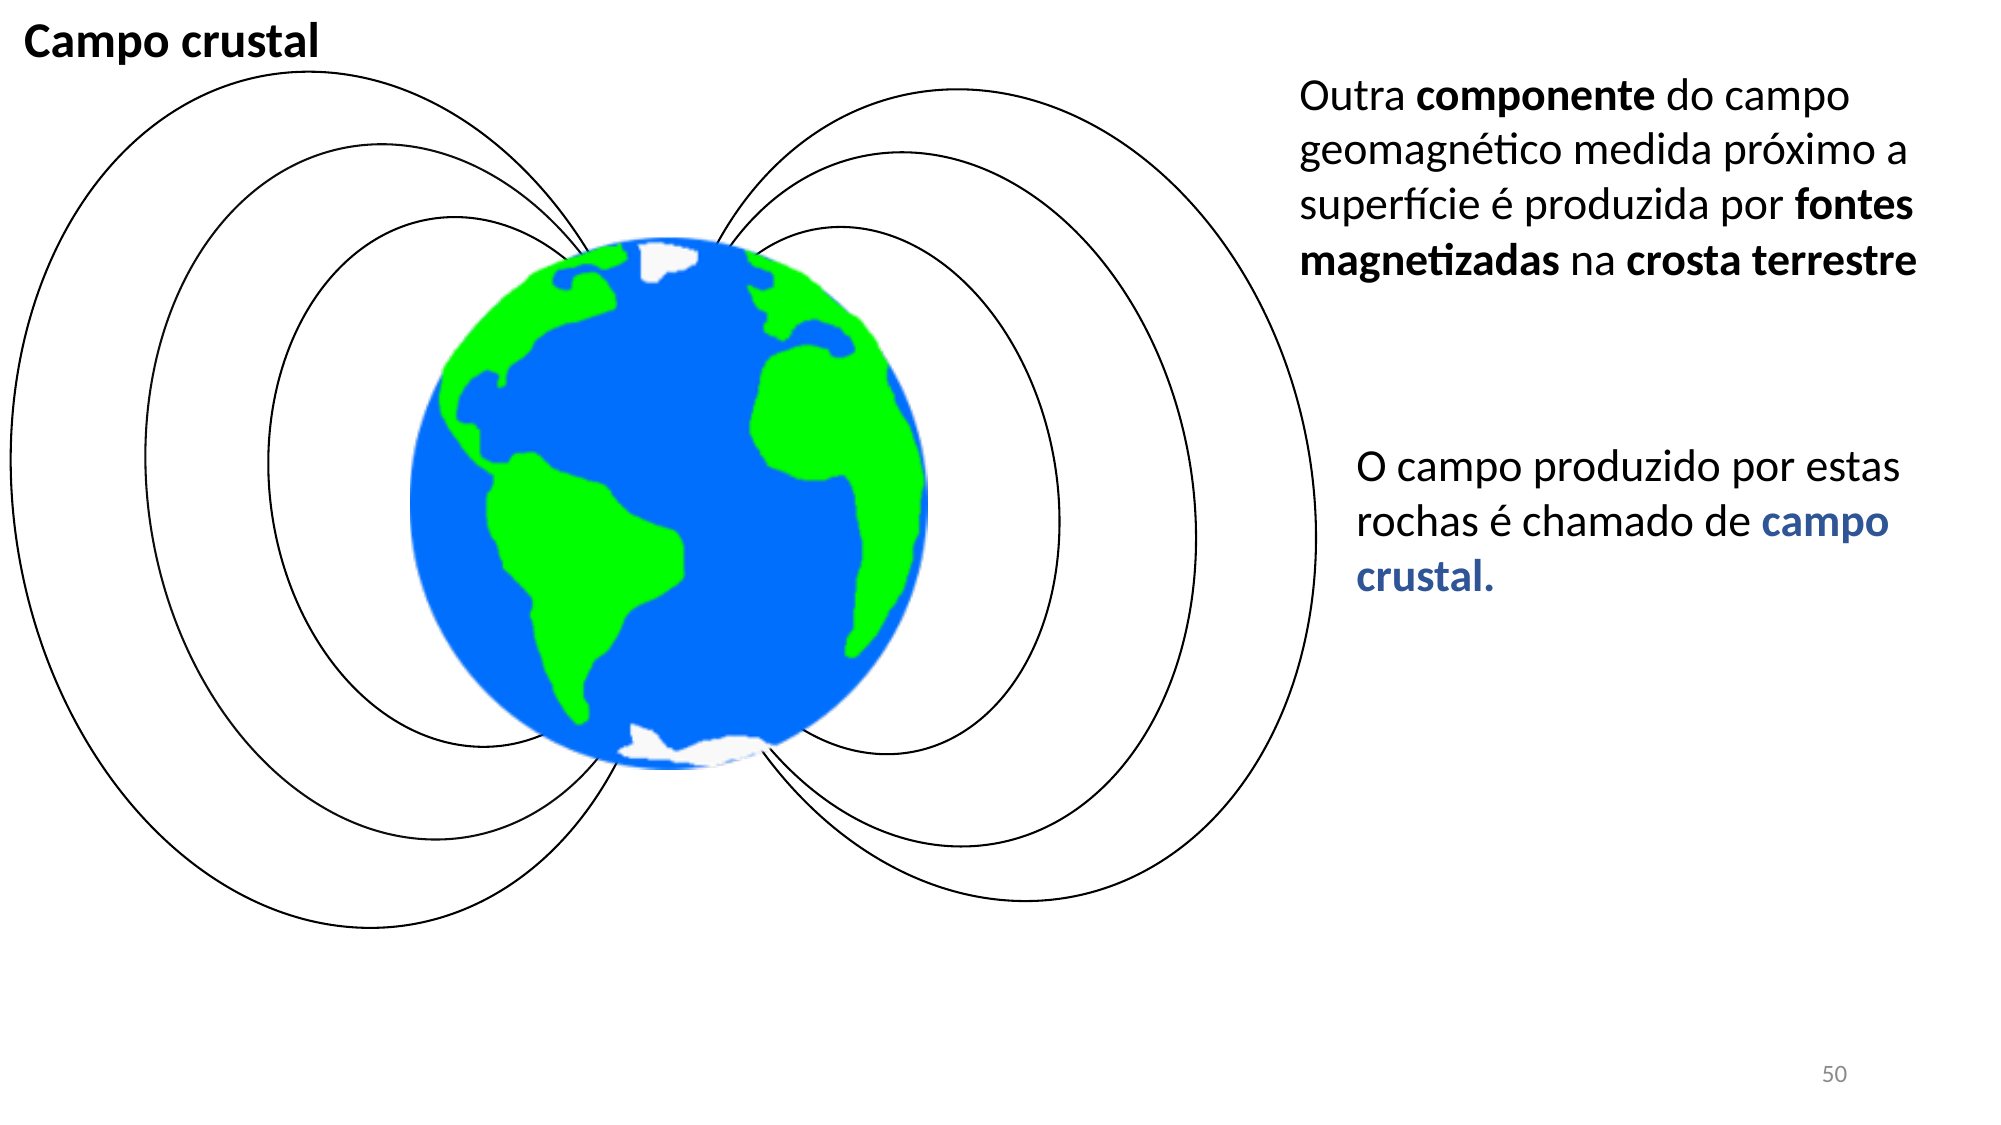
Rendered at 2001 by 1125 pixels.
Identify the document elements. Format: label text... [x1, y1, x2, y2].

text_box [9, 75, 614, 929]
slide_number 50 [1412, 1042, 1863, 1103]
text_box O campo produzido por estas rochas é chamado de campo crustal. [1341, 428, 1977, 608]
text_box [720, 88, 1318, 903]
text_box Outra componente do campo geomagnético medida próximo a superfície é produzida por fontes magnetizadas na crosta terrestre [1284, 56, 1971, 292]
text_box Campo crustal [9, 0, 368, 75]
picture [410, 236, 928, 770]
